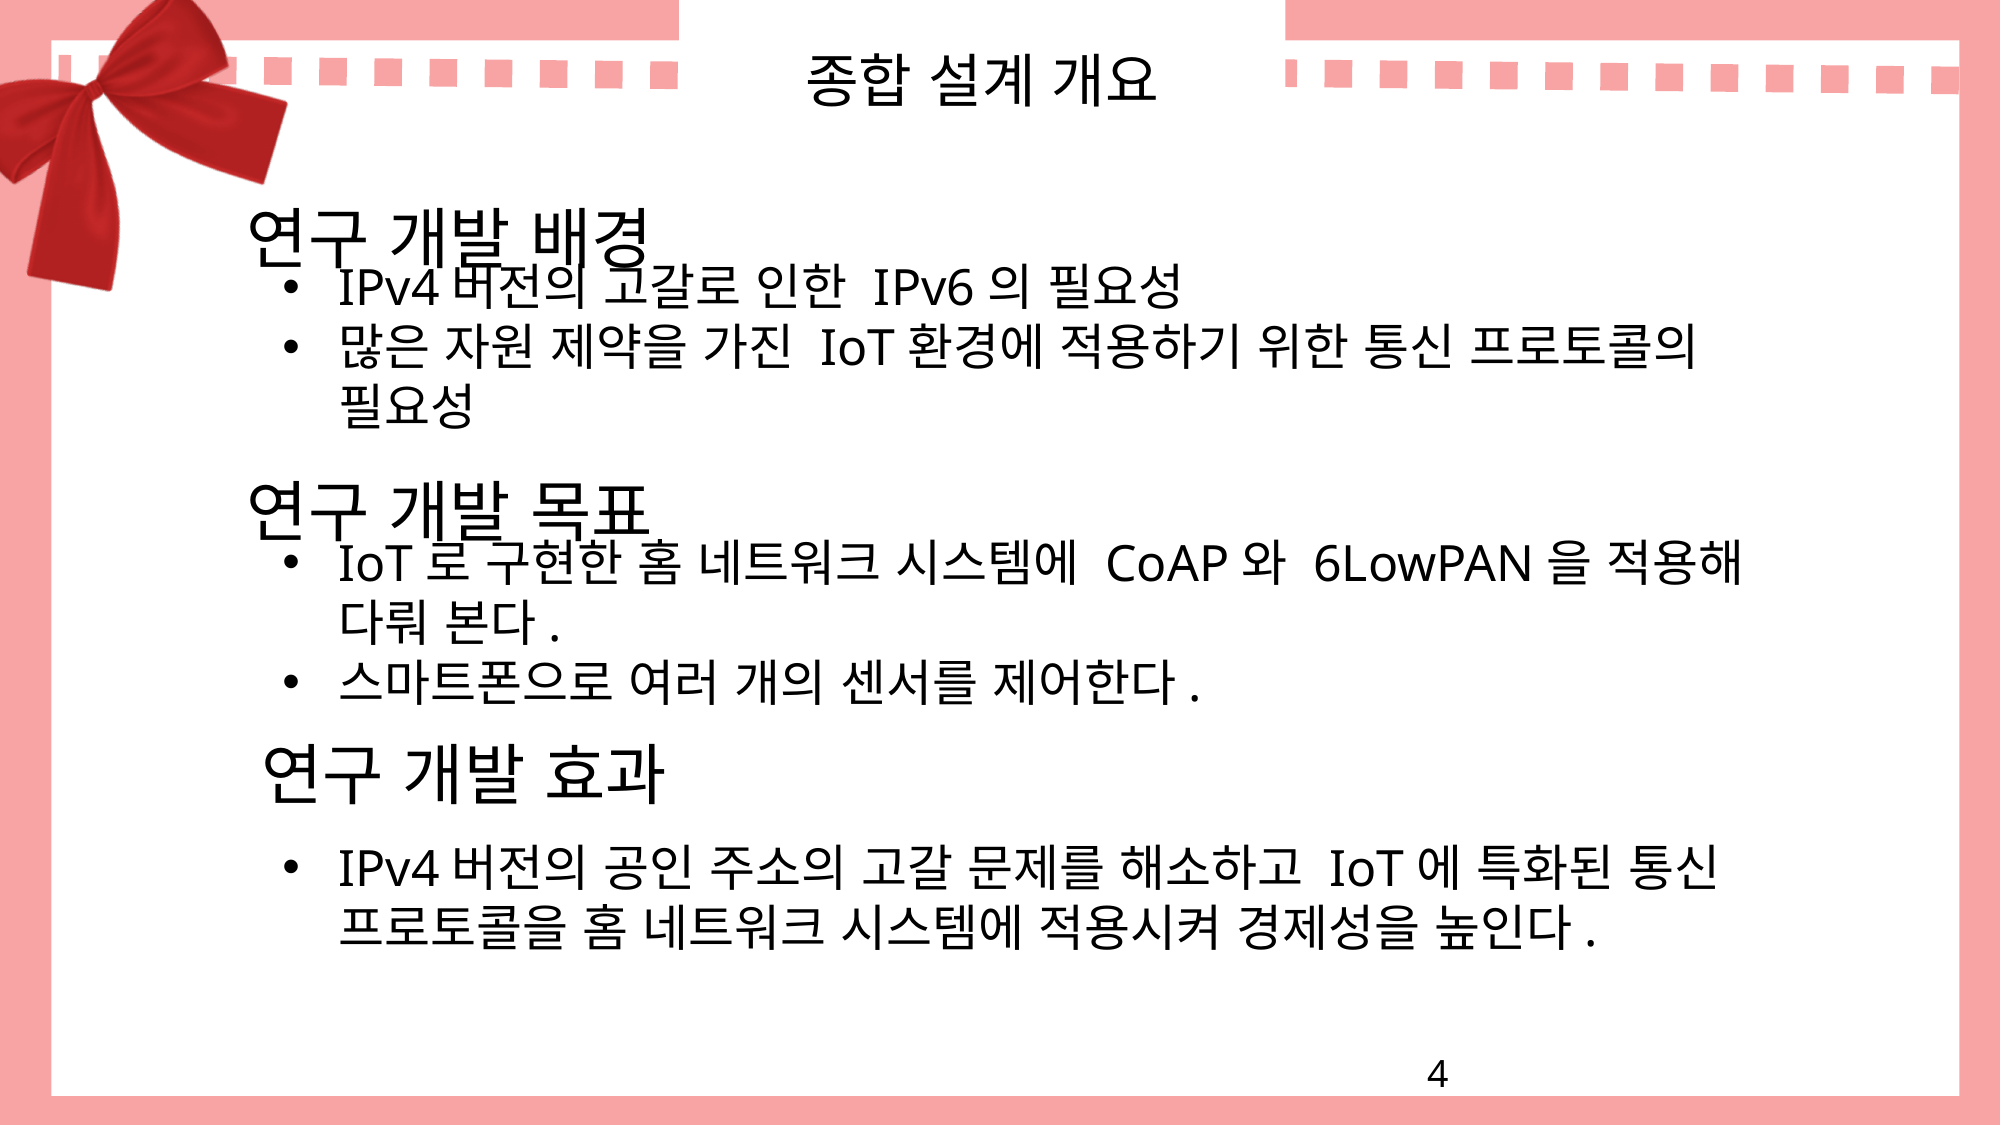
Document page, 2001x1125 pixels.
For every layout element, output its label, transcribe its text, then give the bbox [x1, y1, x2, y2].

title 종합 설계 개요 [679, 0, 1286, 168]
text_box 연구 개발 효과 [243, 712, 686, 834]
text_box 연구 개발 배경 [229, 175, 672, 297]
text_box IPv4버전의 공인 주소의 고갈 문제를 해소하고 IoT에 특화된 통신 프로토콜을 홈 네트워크 시스템에 적용시켜 경제성을 높인다. [267, 835, 1768, 957]
text_box 연구 개발 목표 [229, 449, 672, 571]
text_box IPv4버전의 고갈로 인한 IPv6의 필요성 많은 자원 제약을 가진 IoT환경에 적용하기 위한 통신 프로토콜의 필요성 [267, 285, 1768, 407]
text_box IoT로 구현한 홈 네트워크 시스템에 CoAP와 6LowPAN을 적용해 다뤄 본다. 스마트폰으로 여러 개의 센서를 제어한다. [266, 560, 1805, 682]
picture [0, 0, 325, 321]
